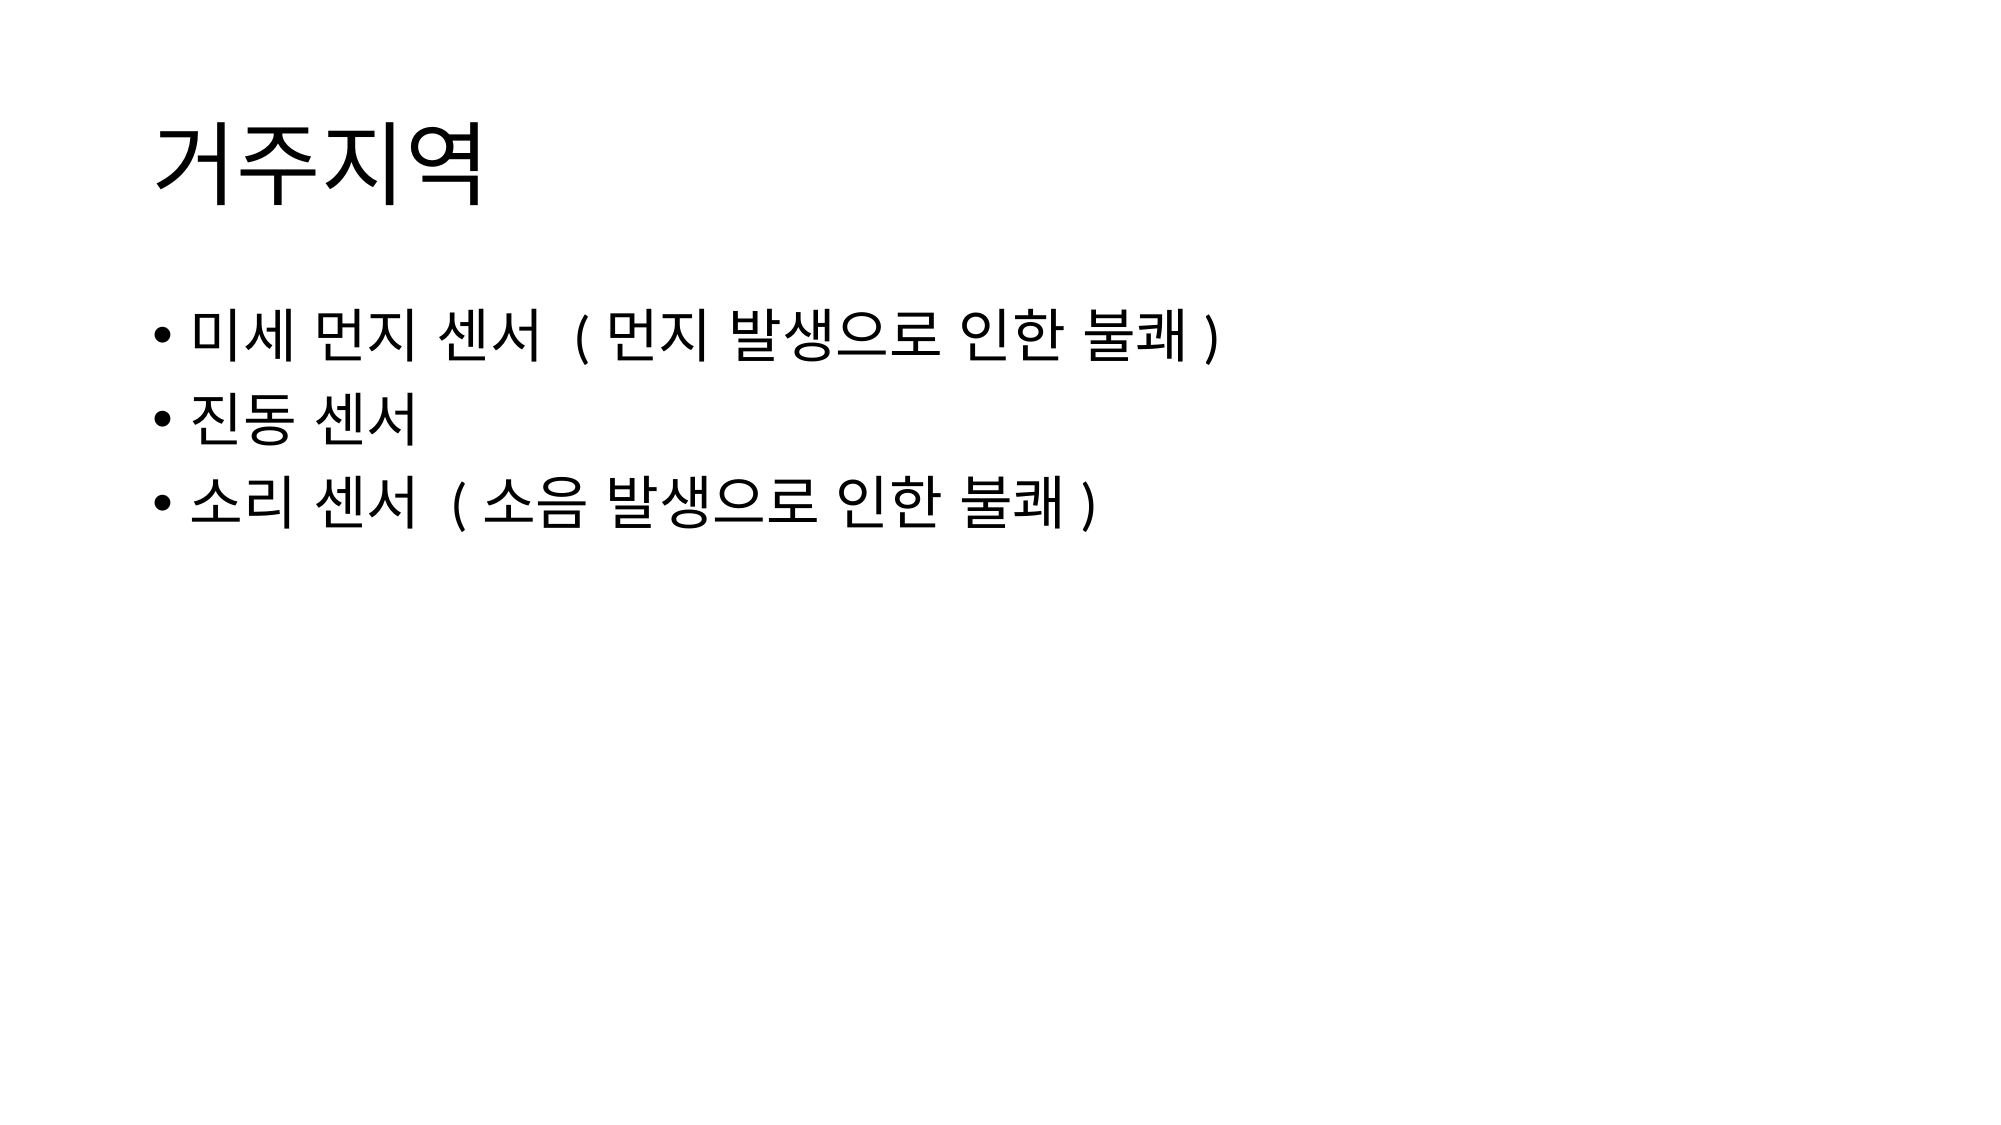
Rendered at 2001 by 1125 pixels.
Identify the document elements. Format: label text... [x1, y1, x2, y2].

title 거주지역 [137, 59, 1863, 278]
list 미세 먼지 센서 (먼지 발생으로 인한 불쾌) 진동 센서 소리 센서 (소음 발생으로 인한 불쾌) [137, 299, 1863, 1014]
